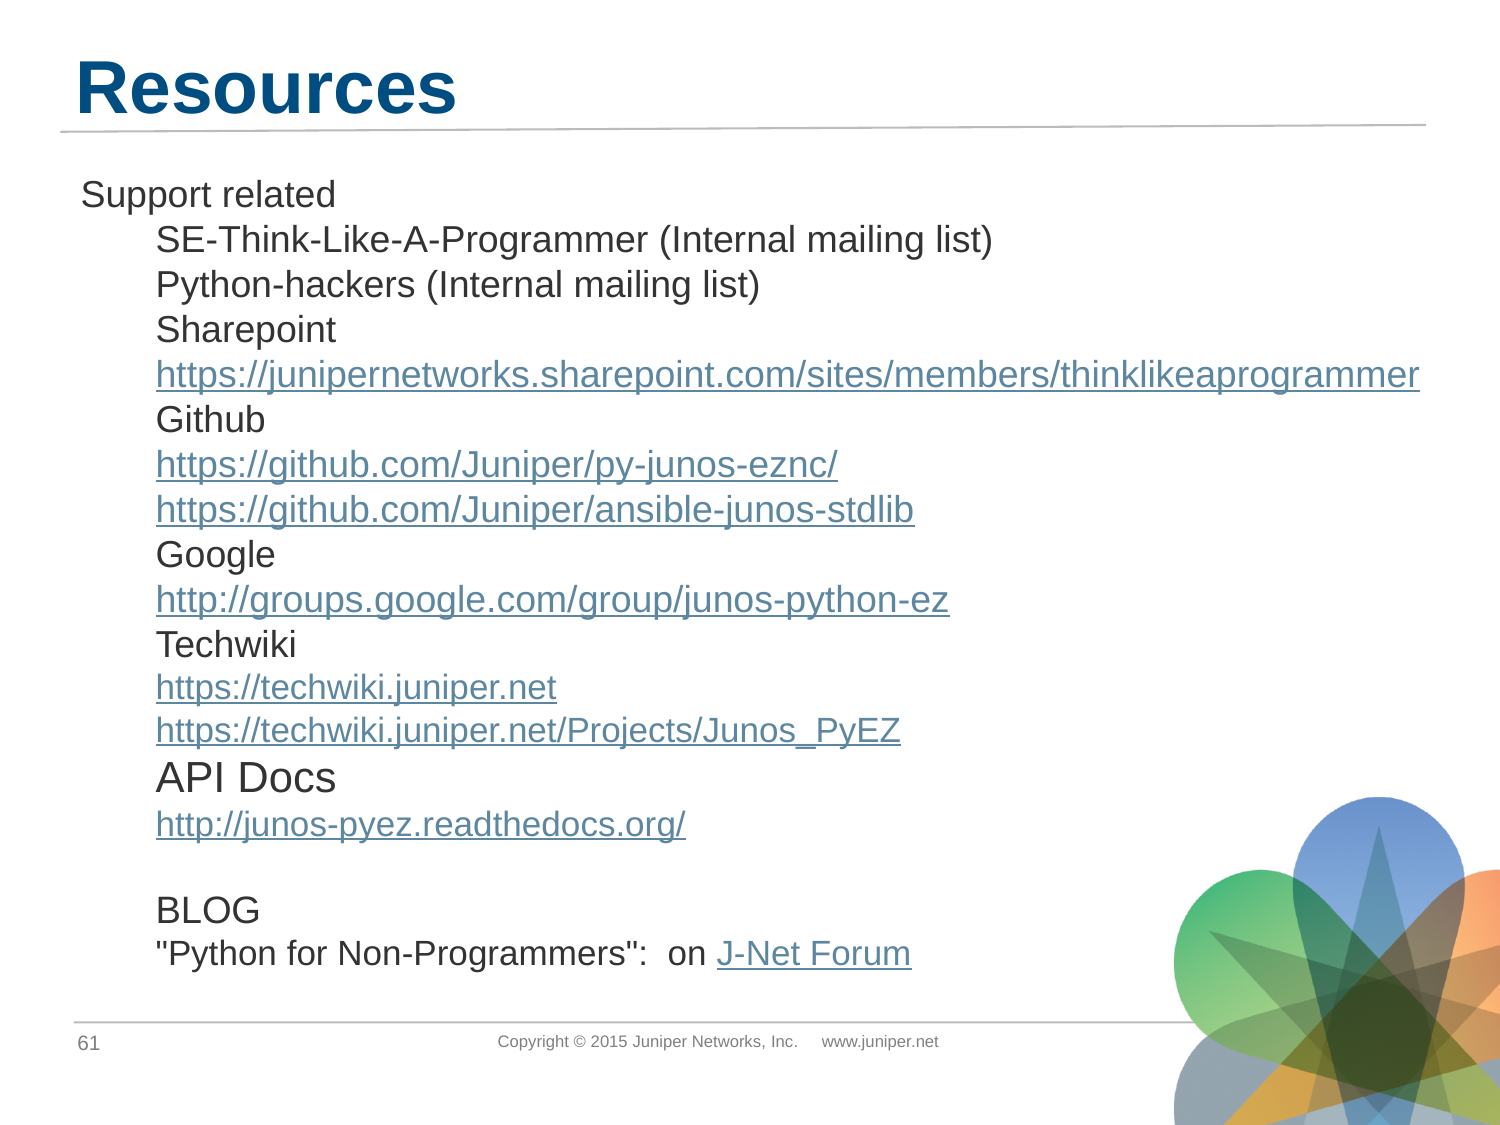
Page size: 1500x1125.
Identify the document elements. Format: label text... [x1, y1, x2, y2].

picture [1170, 981, 1500, 1125]
text_box Support related SE-Think-Like-A-Programmer (Internal mailing list) Python-hackers (Internal mailing list) Sharepoint https://junipernetworks.sharepoint.com/sites/members/thinklikeaprogrammer Github https://github.com/Juniper/py-junos-eznc/ https://github.com/Juniper/ansible-junos-stdlib Google http://groups.google.com/group/junos-python-ez Techwiki https://techwiki.juniper.net https://techwiki.juniper.net/Projects/Junos_PyEZ API Docs http://junos-pyez.readthedocs.org/ BLOG "Python for Non-Programmers": on J-Net Forum [65, 162, 1500, 981]
title Resources [60, 41, 1427, 125]
